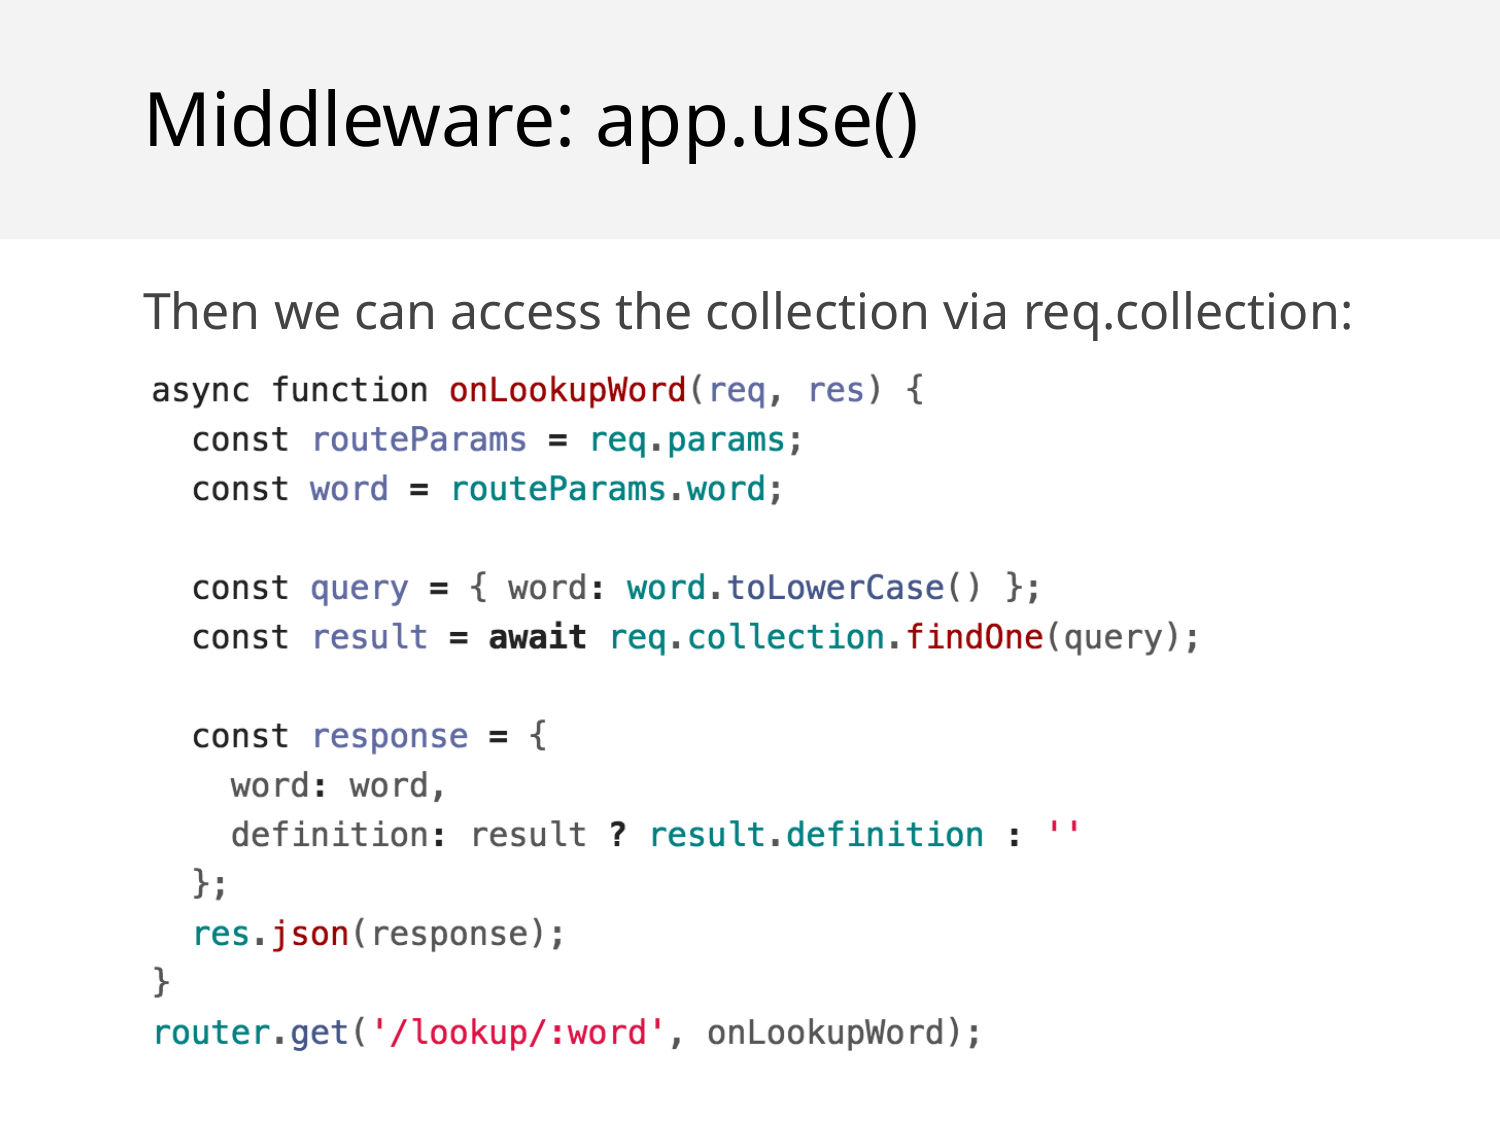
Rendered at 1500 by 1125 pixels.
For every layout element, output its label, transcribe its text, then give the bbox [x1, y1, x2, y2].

picture [128, 356, 1232, 1084]
text_box Middleware: app.use() [128, 56, 1372, 183]
text_box Then we can access the collection via req.collection: [128, 255, 1372, 651]
